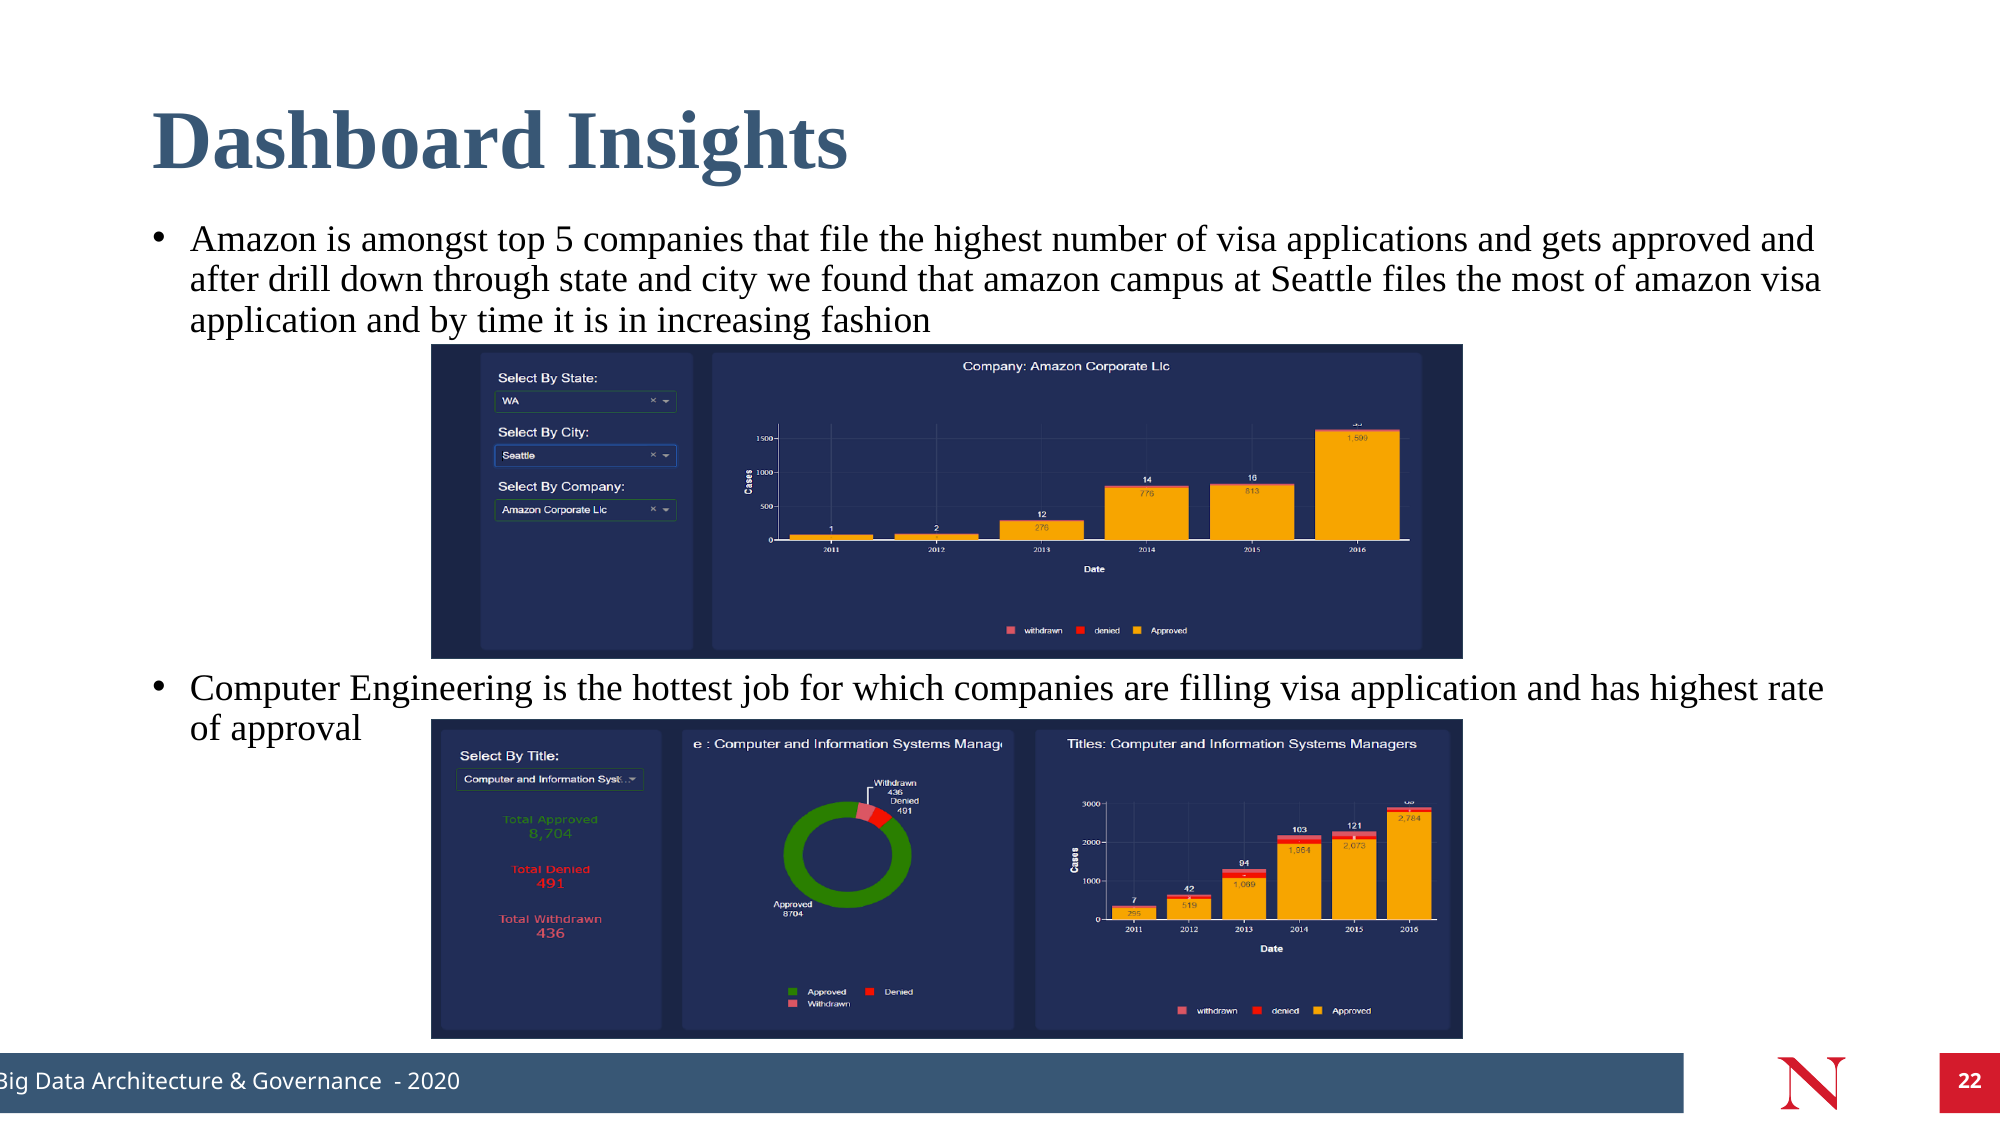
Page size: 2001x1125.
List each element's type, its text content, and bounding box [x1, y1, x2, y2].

picture [431, 719, 1463, 1039]
picture [431, 344, 1463, 659]
title Dashboard Insights [137, 32, 1863, 211]
picture [1766, 1038, 1857, 1125]
list Amazon is amongst top 5 companies that file the highest number of visa applications and gets approved and after drill down through state and city we found that amazon campus at Seattle files the most of amazon visa application and by time it is in increasing fashion Computer Engineering is the hottest job for which companies are filling visa application and has highest rate of approval [137, 211, 1863, 945]
